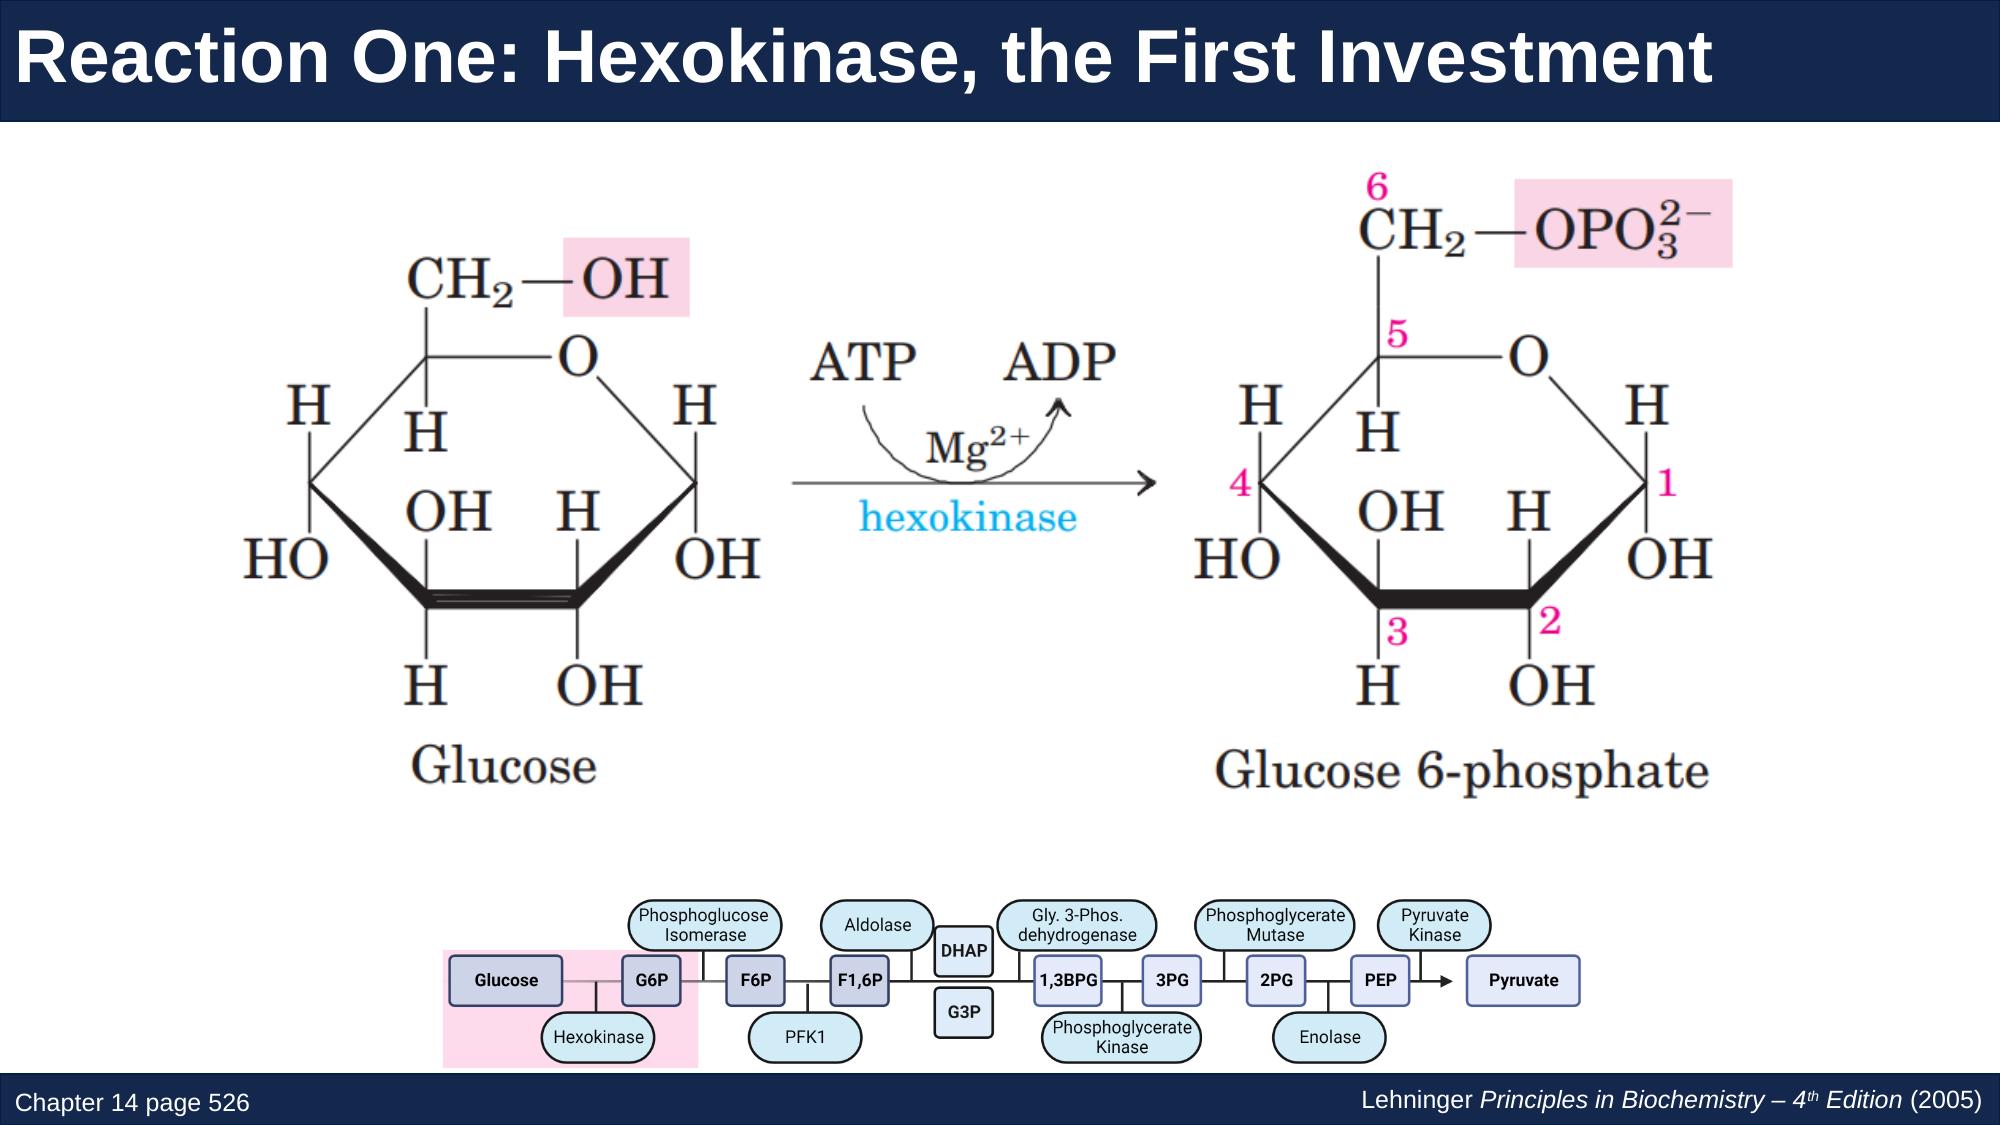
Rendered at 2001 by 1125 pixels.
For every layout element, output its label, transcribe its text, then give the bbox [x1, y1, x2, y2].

text_box Reaction One: Hexokinase, the First Investment [0, 0, 1831, 105]
text_box Lehninger Principles in Biochemistry – 4th Edition (2005) [1147, 1076, 1998, 1121]
text_box [0, 1073, 2000, 1125]
text_box Chapter 14 page 526 [0, 1079, 575, 1125]
picture [407, 880, 1606, 1076]
text_box [0, 0, 2000, 122]
picture [190, 154, 1752, 851]
